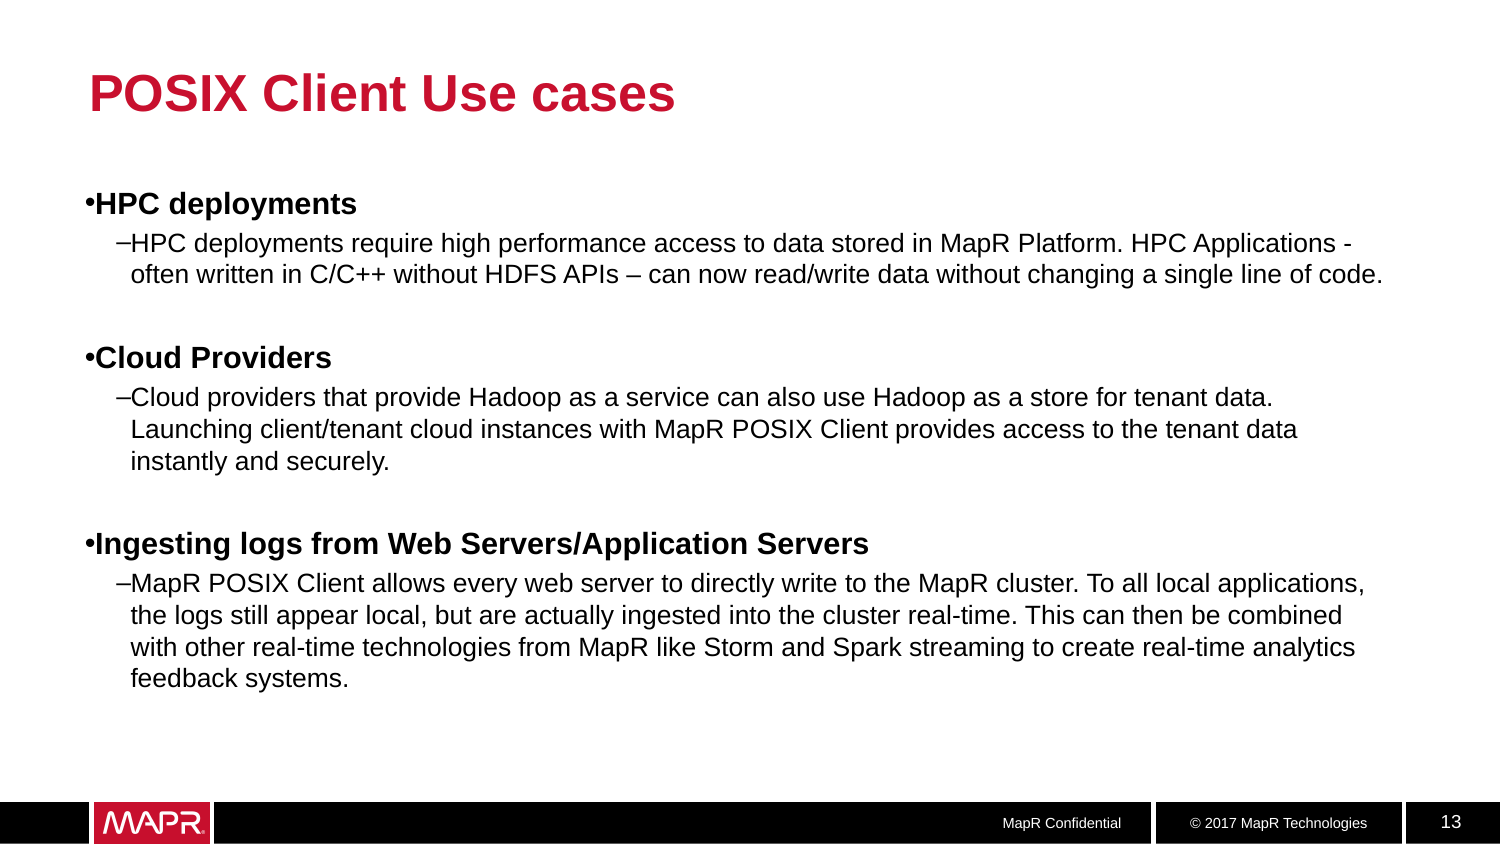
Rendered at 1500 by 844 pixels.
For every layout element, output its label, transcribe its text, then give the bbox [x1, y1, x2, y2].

picture [94, 802, 210, 844]
title POSIX Client Use cases [74, 33, 1382, 125]
list HPC deployments HPC deployments require high performance access to data stored in MapR Platform. HPC Applications -often written in C/C++ without HDFS APIs – can now read/write data without changing a single line of code. Cloud Providers Cloud providers that provide Hadoop as a service can also use Hadoop as a store for tenant data. Launching client/tenant cloud instances with MapR POSIX Client provides access to the tenant data instantly and securely. Ingesting logs from Web Servers/Application Servers MapR POSIX Client allows every web server to directly write to the MapR cluster. To all local applications, the logs still appear local, but are actually ingested into the cluster real-time. This can then be combined with other real-time technologies from MapR like Storm and Spark streaming to create real-time analytics feedback systems. [50, 125, 1406, 733]
